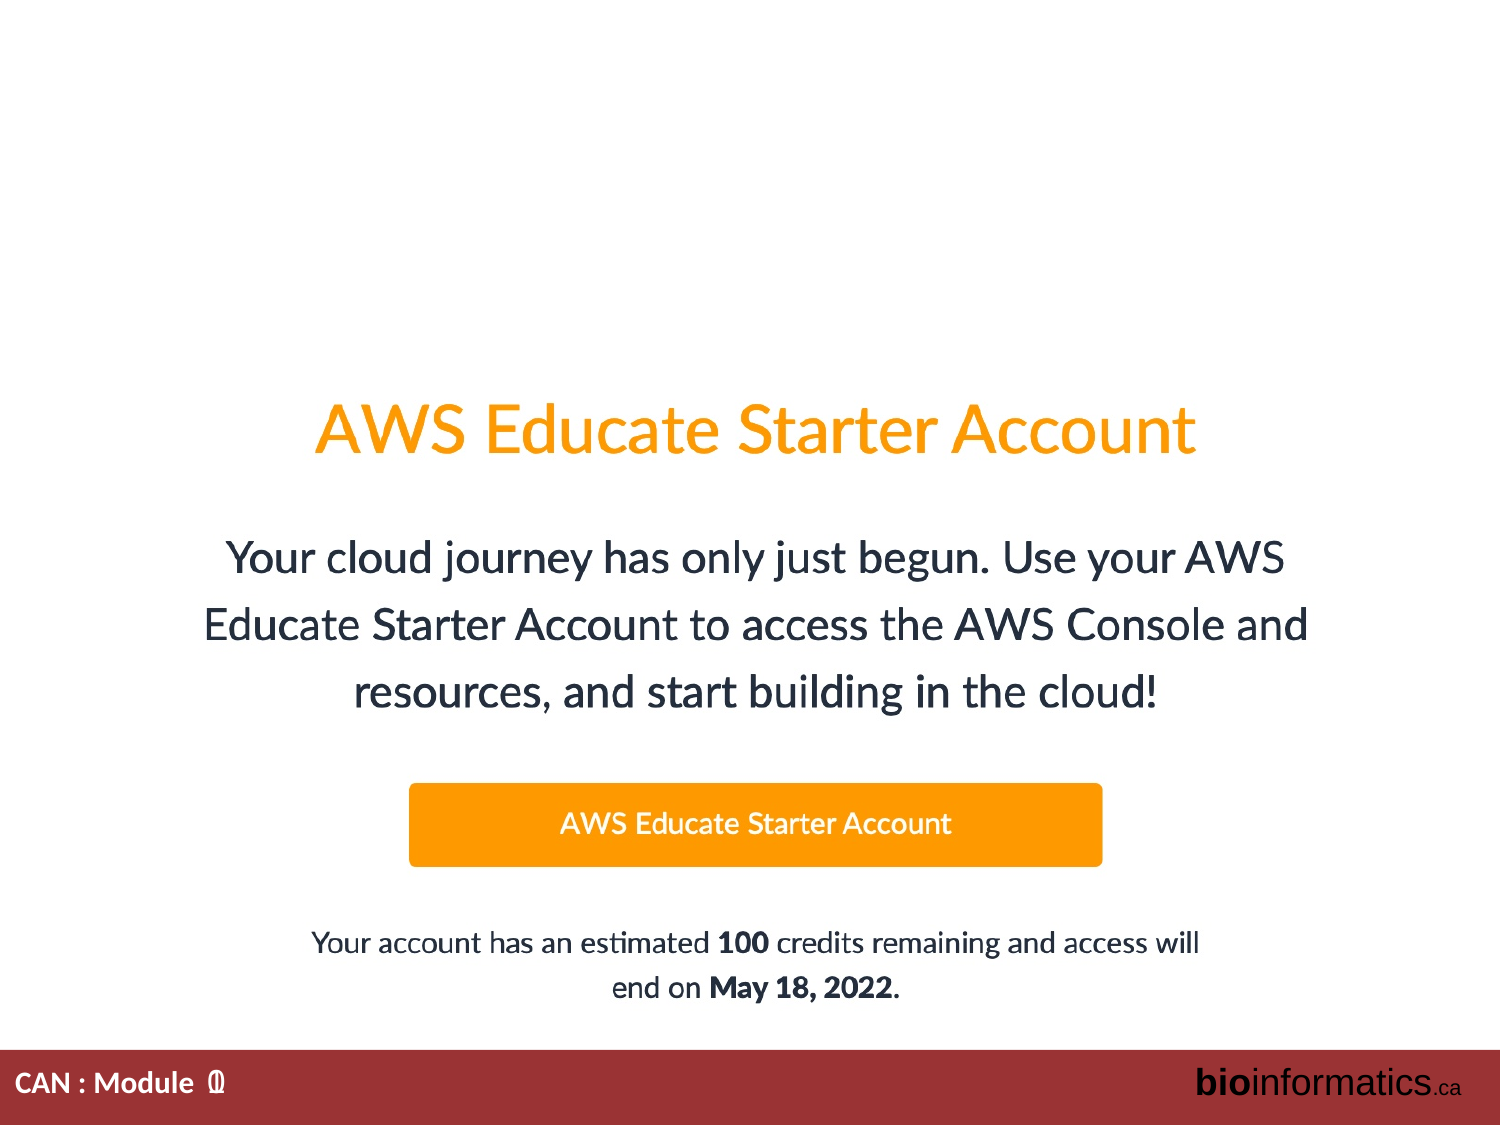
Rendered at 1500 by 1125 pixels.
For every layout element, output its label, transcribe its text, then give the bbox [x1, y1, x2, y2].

text_box 1 [192, 1052, 241, 1108]
picture [152, 354, 1348, 1034]
